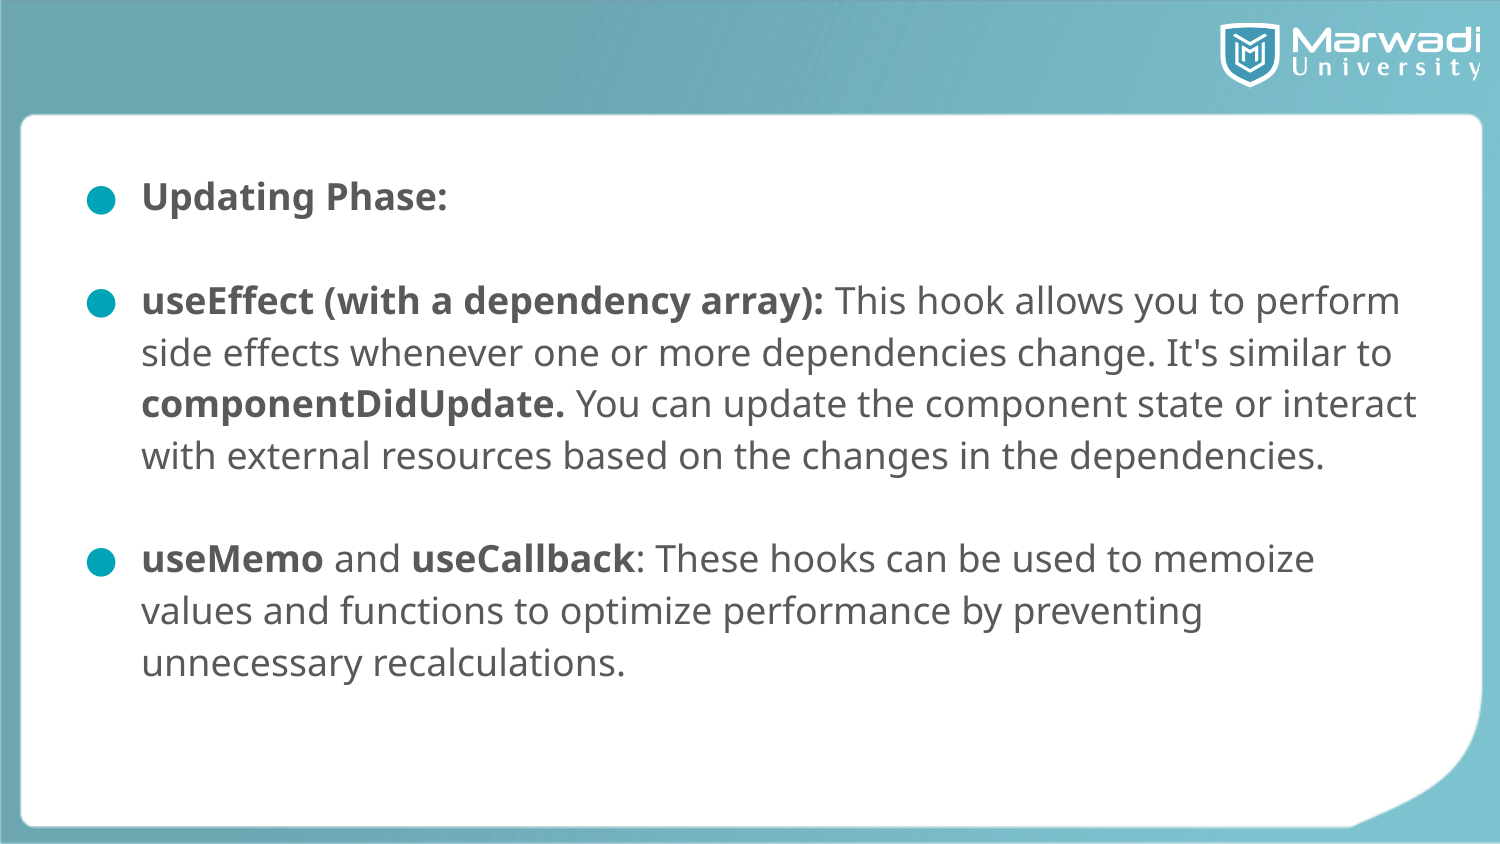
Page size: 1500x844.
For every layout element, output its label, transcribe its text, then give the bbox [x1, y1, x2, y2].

list Updating Phase: useEffect (with a dependency array): This hook allows you to perform side effects whenever one or more dependencies change. It's similar to componentDidUpdate. You can update the component state or interact with external resources based on the changes in the dependencies. useMemo and useCallback: These hooks can be used to memoize values and functions to optimize performance by preventing unnecessary recalculations. [51, 151, 1449, 796]
picture [0, 0, 1500, 844]
